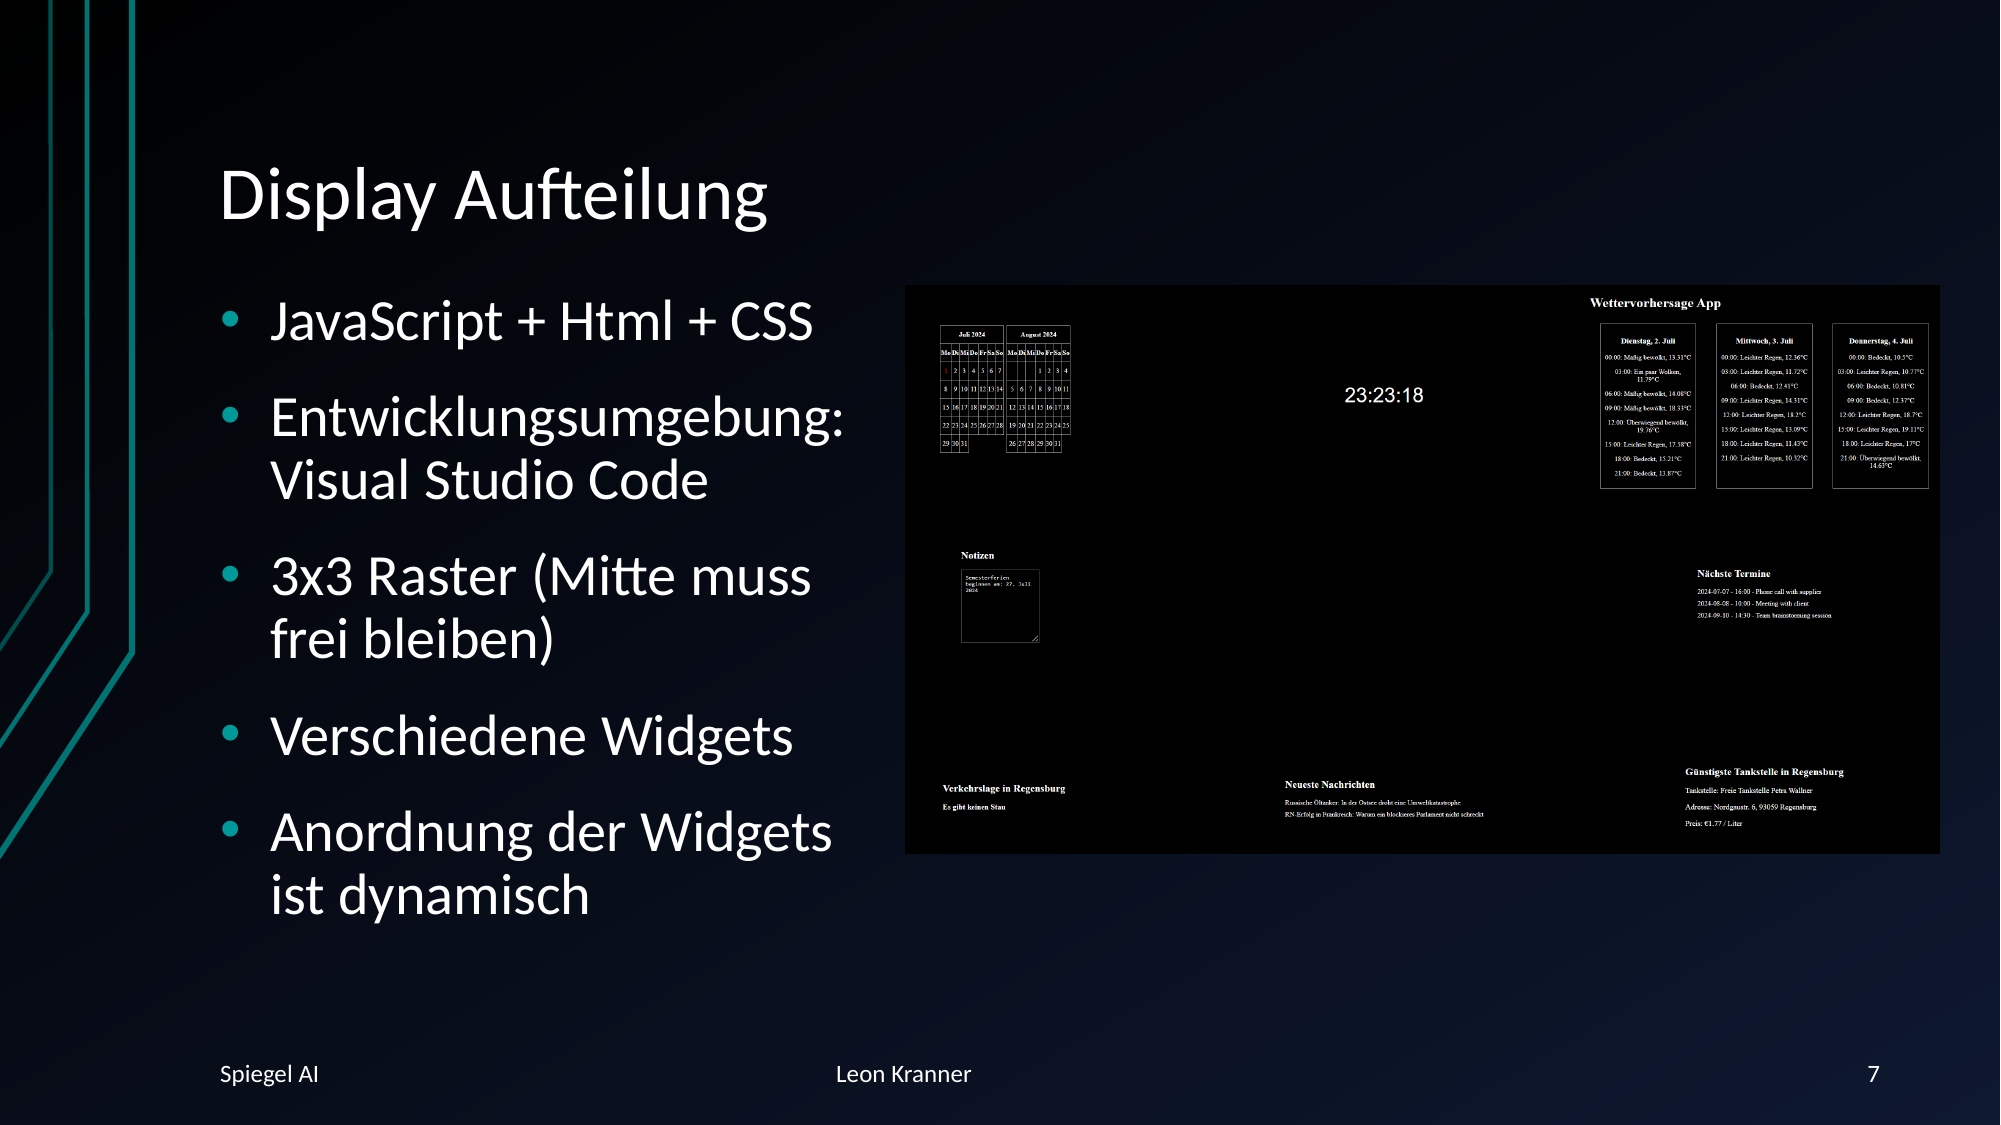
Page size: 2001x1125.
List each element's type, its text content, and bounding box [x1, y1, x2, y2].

slide_number 7 [1733, 1042, 1900, 1103]
footer Spiegel AI Leon Kranner [200, 1042, 1434, 1103]
picture [905, 284, 1940, 855]
title Display Aufteilung [200, 45, 1900, 246]
list JavaScript + Html + CSS Entwicklungsumgebung: Visual Studio Code 3x3 Raster (Mitte muss frei bleiben) Verschiedene Widgets Anordnung der Widgets ist dynamisch [200, 279, 894, 1013]
